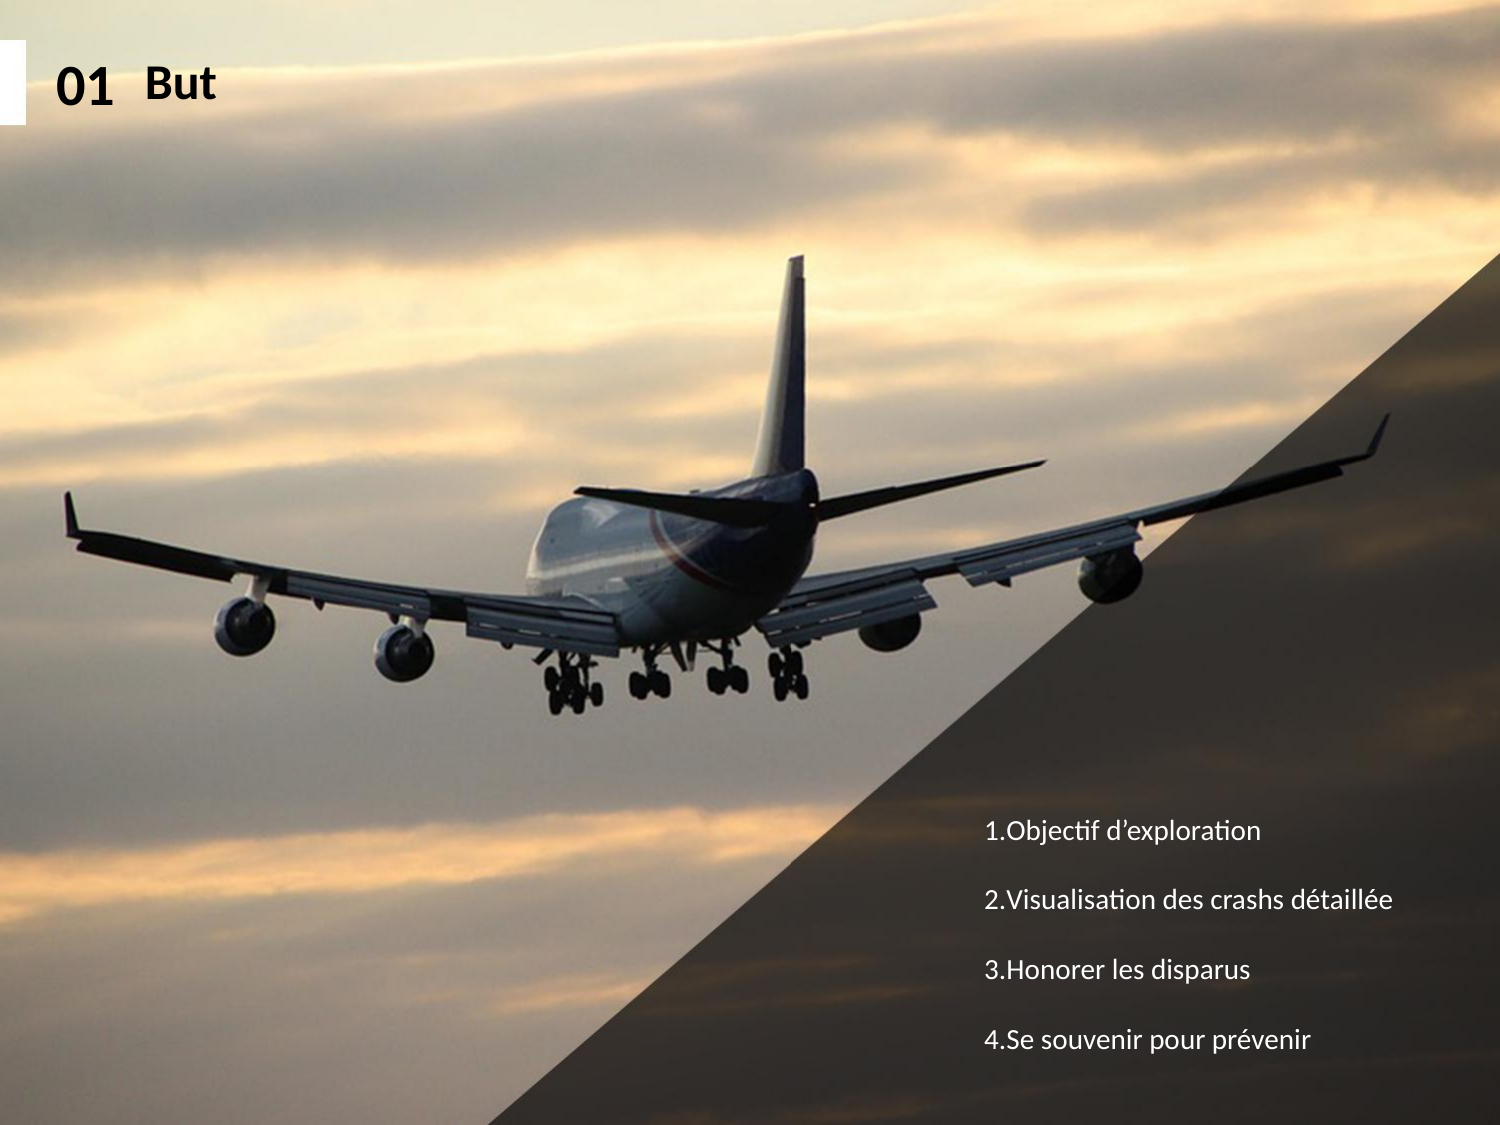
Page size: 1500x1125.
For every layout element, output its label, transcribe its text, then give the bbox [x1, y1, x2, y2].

text_box Objectif d’exploration Visualisation des crashs détaillée Honorer les disparus Se souvenir pour prévenir [969, 768, 1479, 1063]
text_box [41, 39, 907, 173]
picture [0, 0, 1500, 1125]
